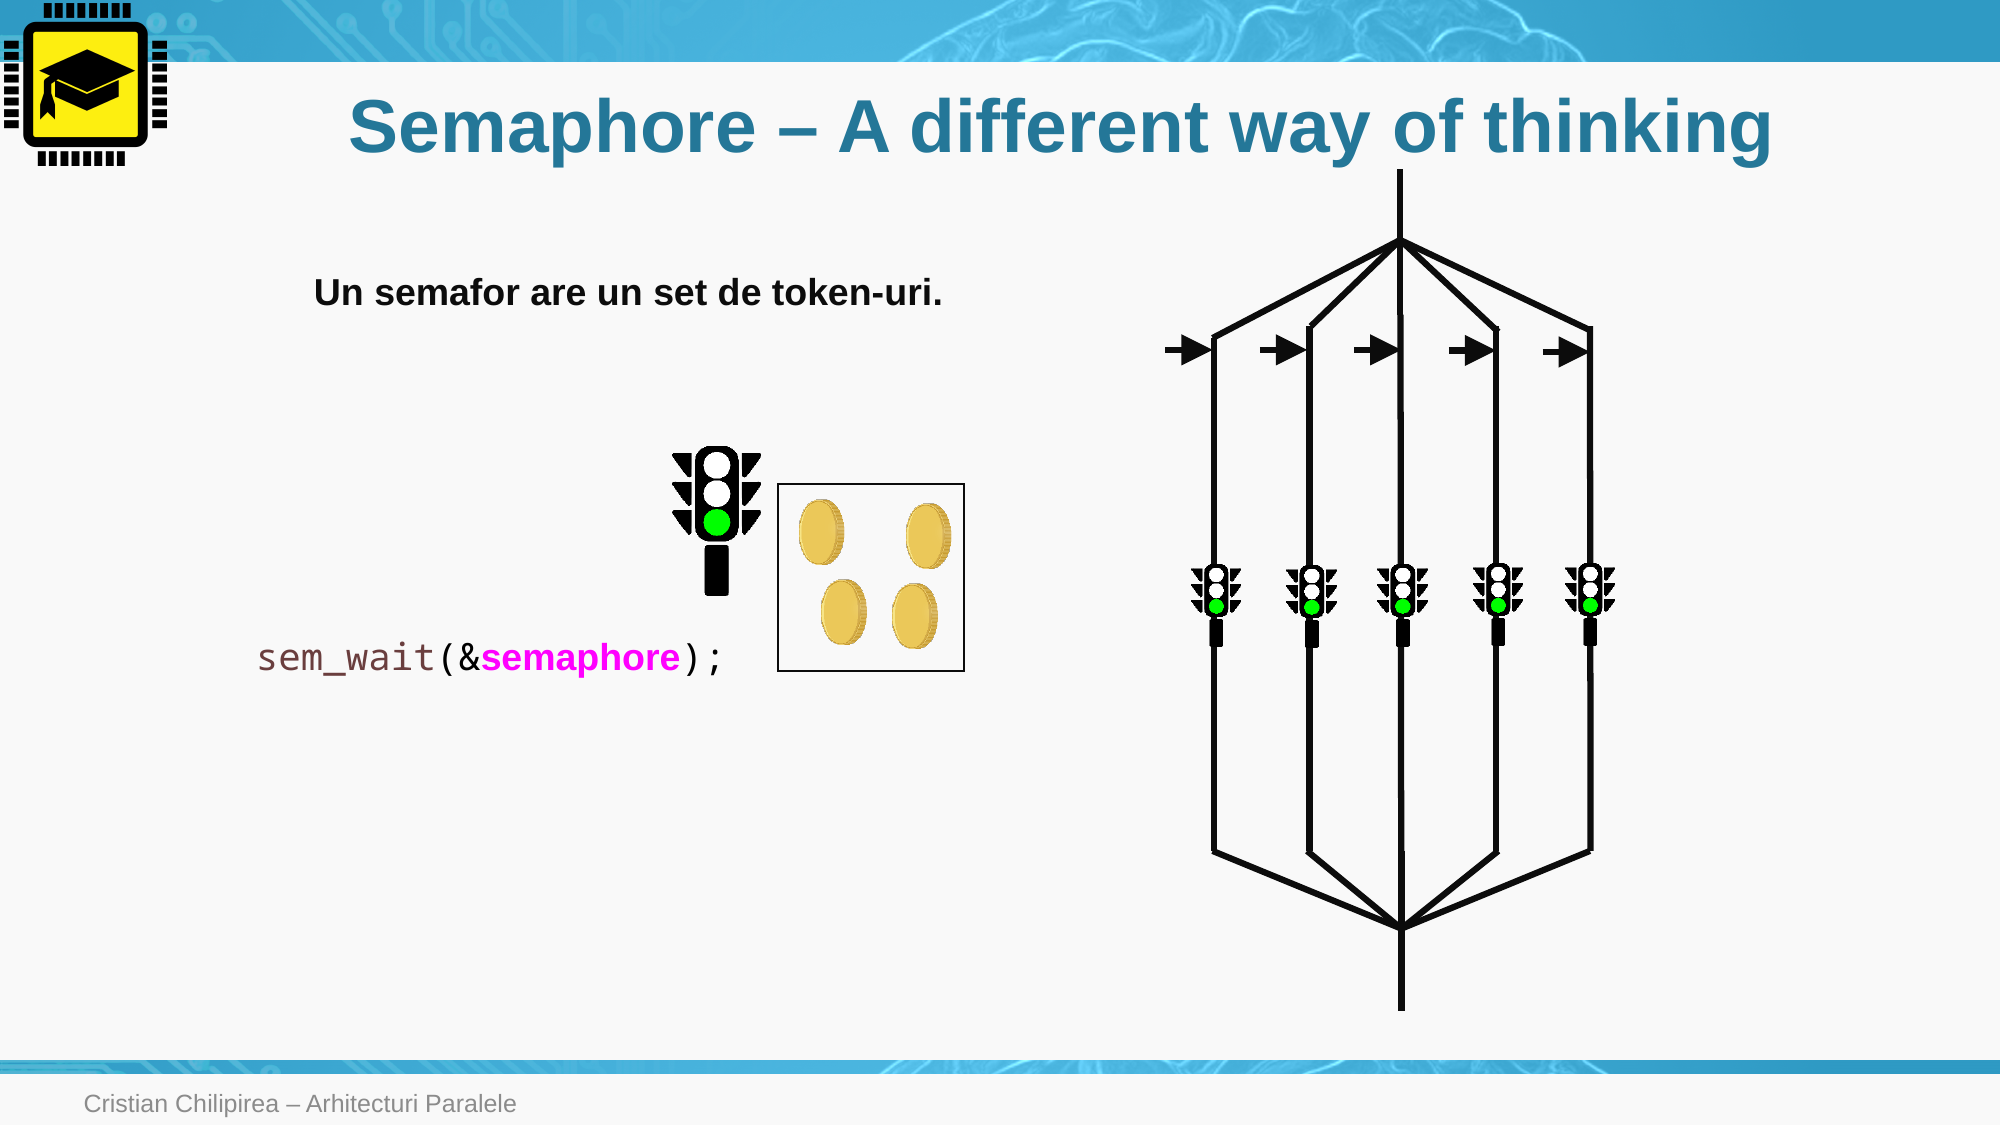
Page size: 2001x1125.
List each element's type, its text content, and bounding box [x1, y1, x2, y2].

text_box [1402, 850, 1499, 929]
footer Cristian Chilipirea – Arhitecturi Paralele [68, 1083, 1542, 1125]
picture [1377, 564, 1428, 647]
picture [806, 577, 876, 646]
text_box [1212, 239, 1400, 339]
text_box Un semafor are un set de token-uri. [299, 260, 959, 321]
picture [1473, 562, 1523, 646]
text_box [1307, 850, 1402, 929]
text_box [1401, 239, 1590, 331]
picture [877, 581, 947, 650]
text_box sem_wait(&semaphore); [241, 625, 741, 686]
picture [1565, 562, 1615, 646]
picture [0, 0, 2000, 166]
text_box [1212, 850, 1307, 929]
picture [1286, 565, 1337, 648]
picture [891, 501, 960, 571]
picture [784, 497, 853, 566]
text_box [777, 483, 965, 672]
picture [0, 1060, 2000, 1074]
picture [1190, 564, 1241, 647]
title Semaphore – A different way of thinking [170, 76, 1955, 180]
picture [672, 446, 761, 596]
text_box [1499, 850, 1590, 929]
